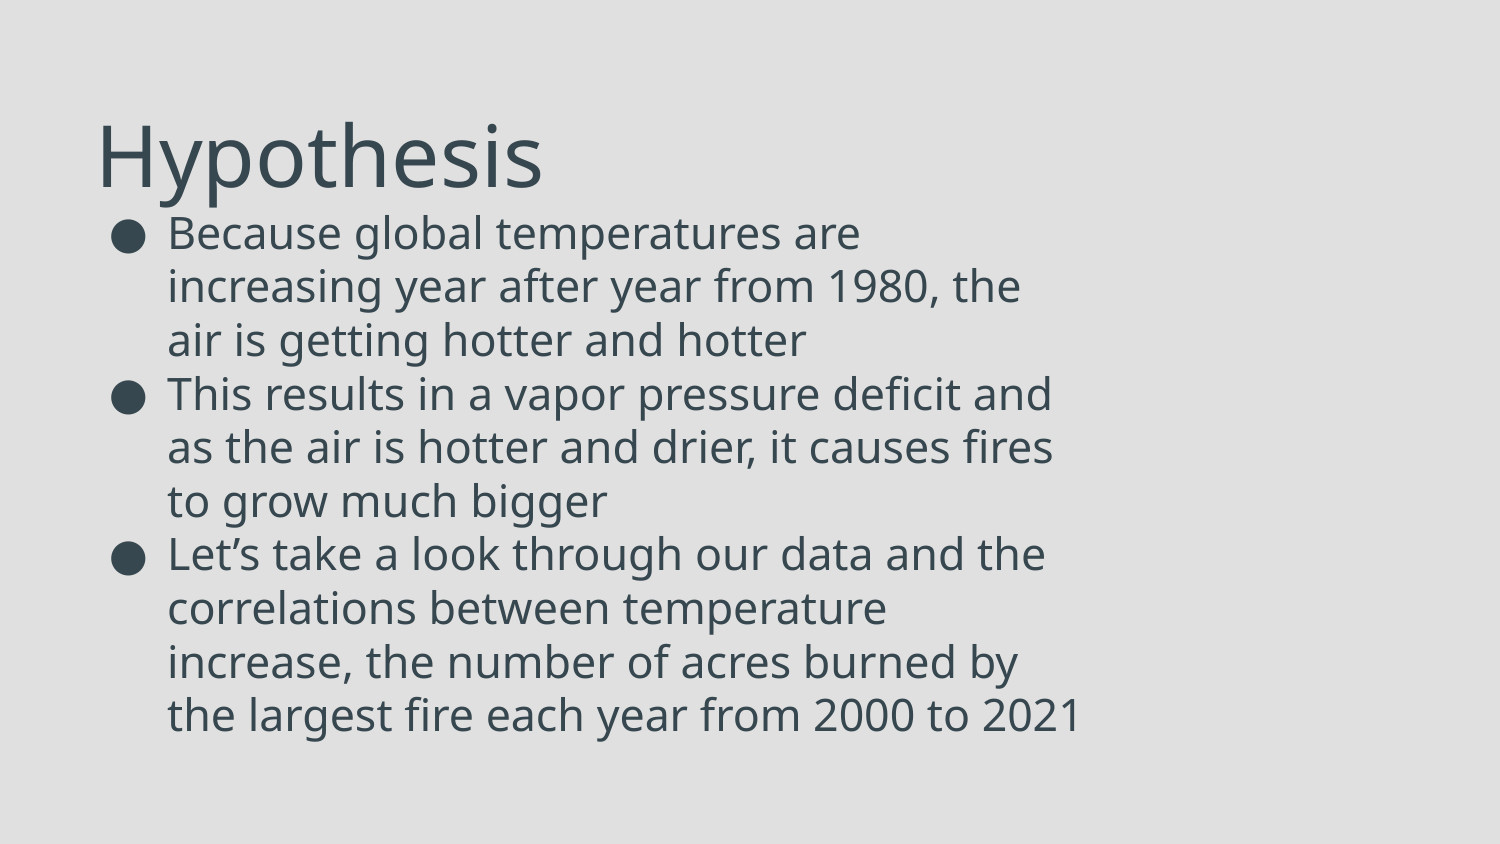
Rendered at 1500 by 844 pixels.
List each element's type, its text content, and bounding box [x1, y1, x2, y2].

title Hypothesis Because global temperatures are increasing year after year from 1980, the air is getting hotter and hotter This results in a vapor pressure deficit and as the air is hotter and drier, it causes fires to grow much bigger Let’s take a look through our data and the correlations between temperature increase, the number of acres burned by the largest fire each year from 2000 to 2021 [80, 86, 1102, 814]
